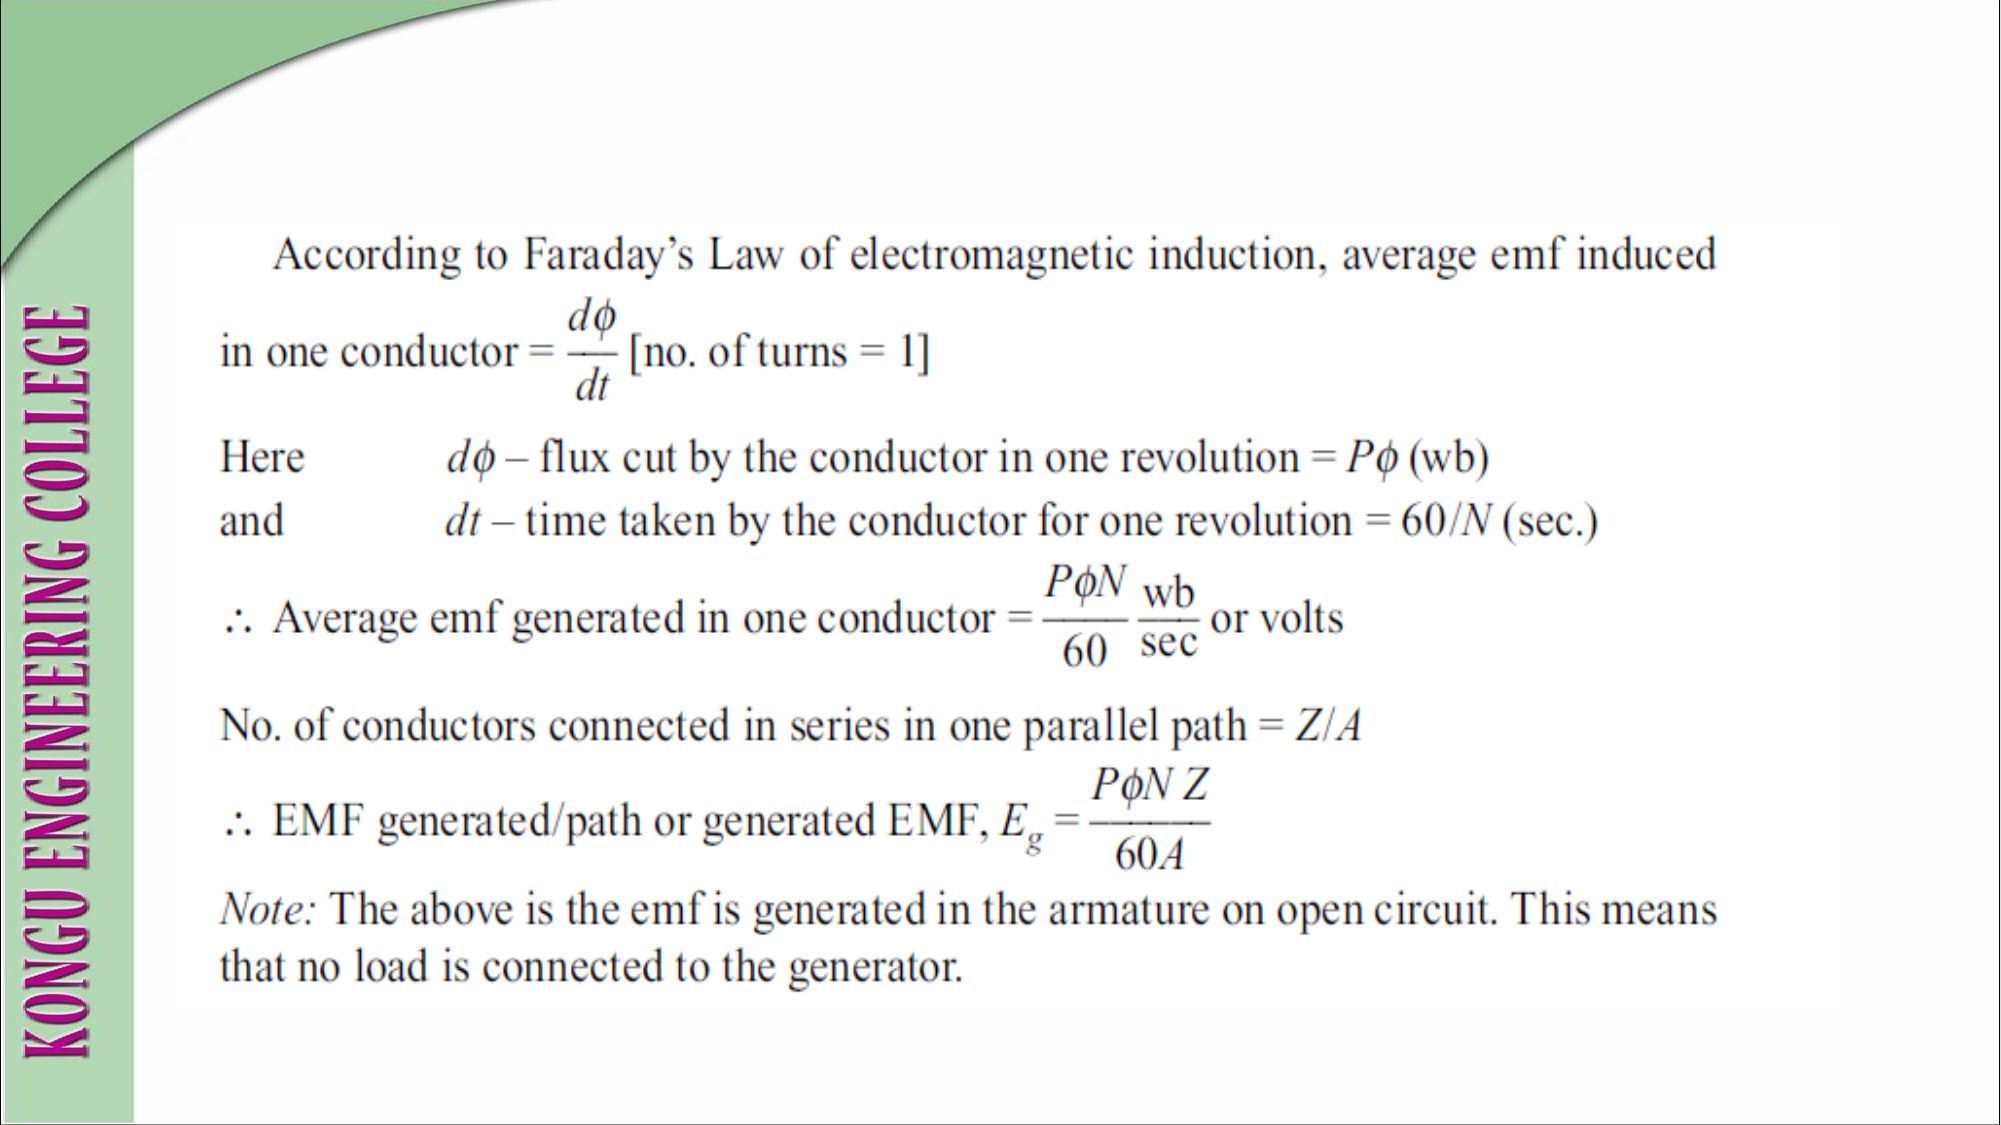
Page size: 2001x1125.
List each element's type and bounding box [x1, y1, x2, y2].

picture [0, 0, 2001, 1125]
list [175, 223, 1842, 1007]
